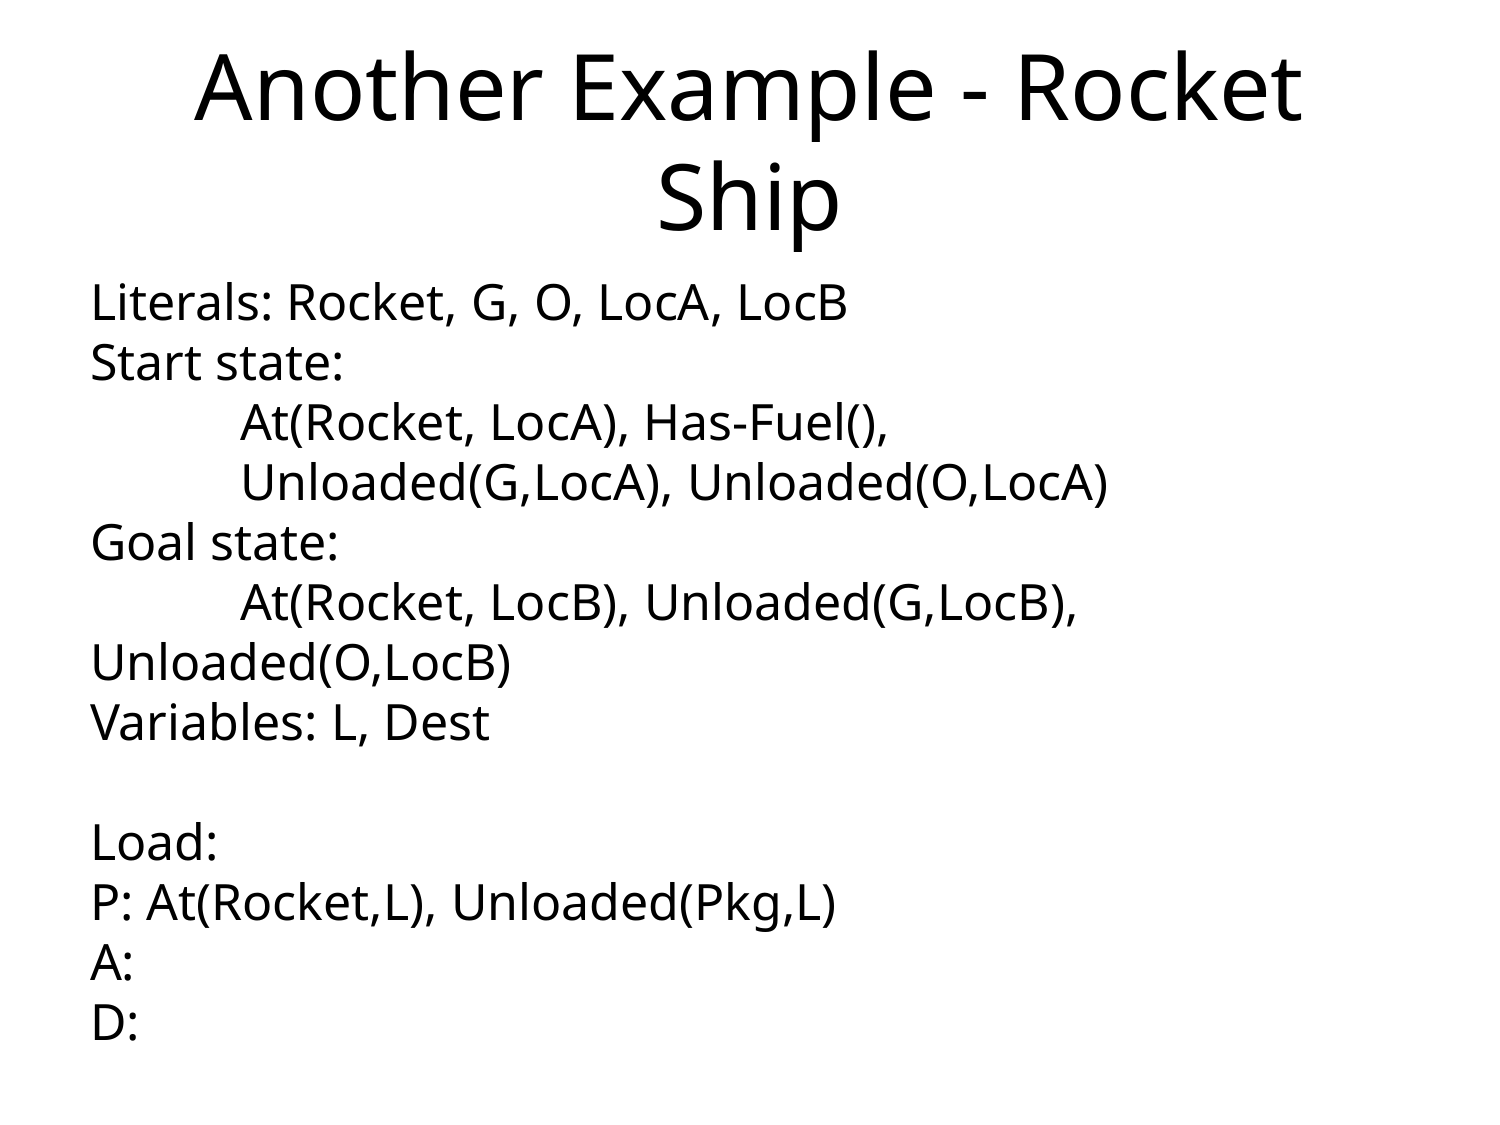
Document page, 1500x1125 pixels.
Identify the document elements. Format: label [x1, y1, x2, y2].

title [75, 45, 1425, 233]
list [75, 262, 1500, 1005]
